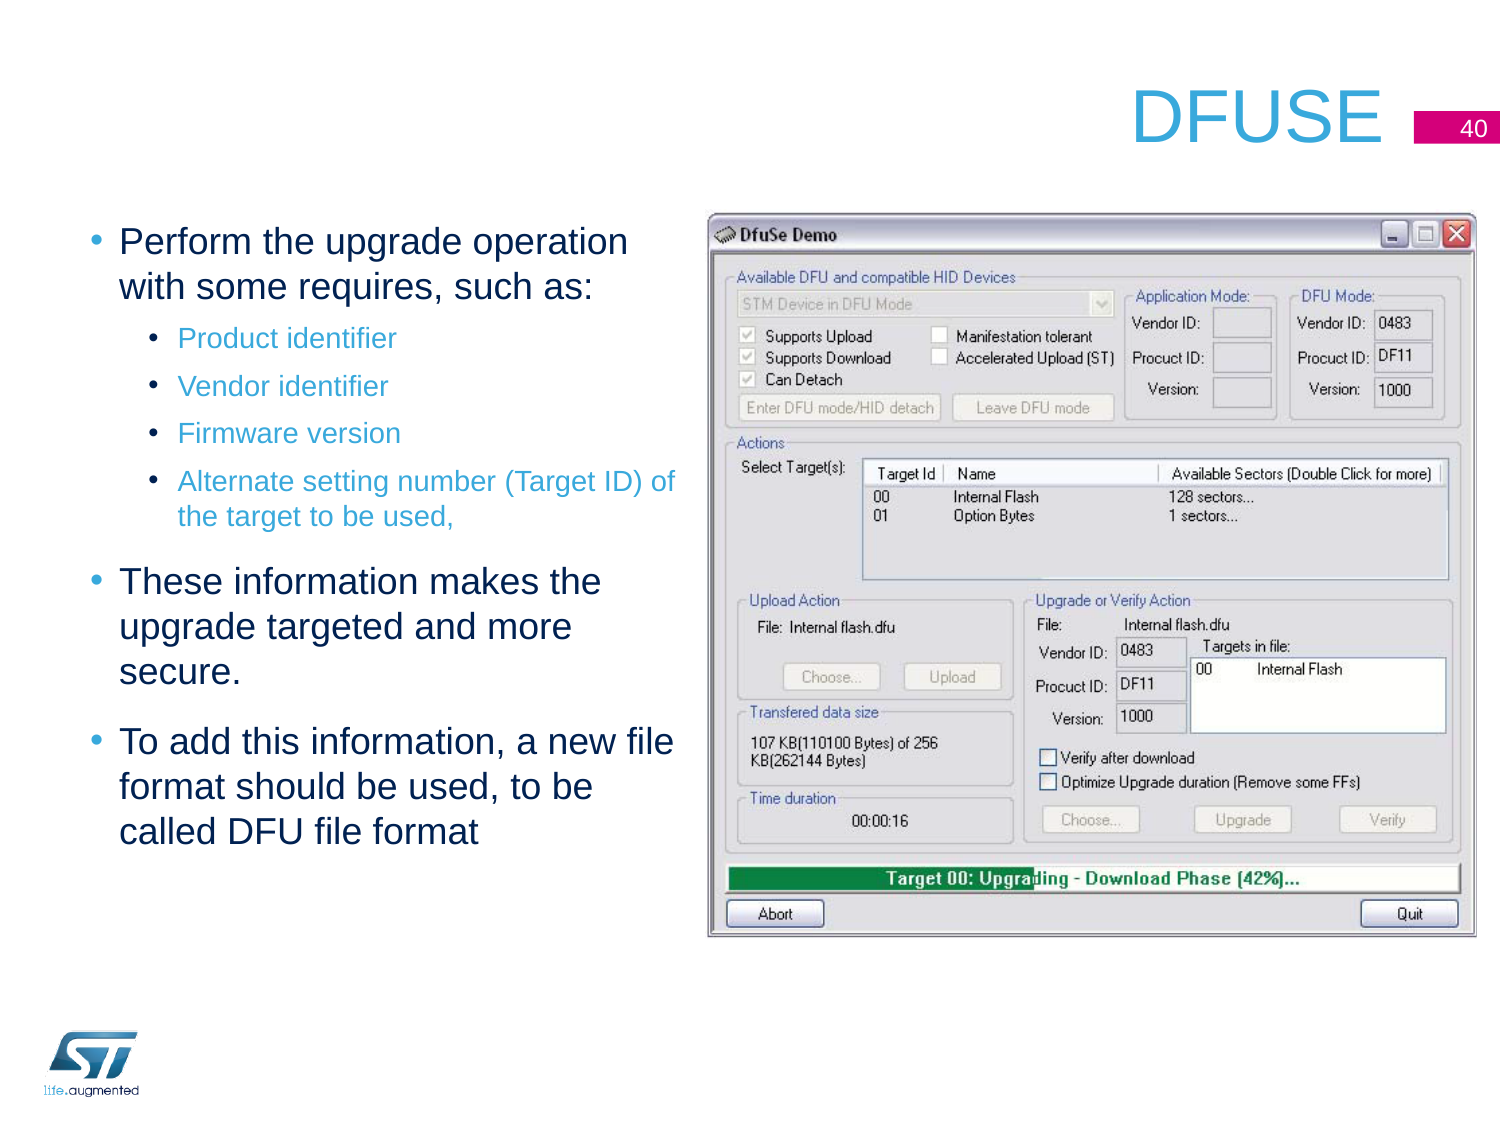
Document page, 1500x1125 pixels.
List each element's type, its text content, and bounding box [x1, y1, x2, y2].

picture [36, 1022, 147, 1103]
list Perform the upgrade operation with some requires, such as: Product identifier Vendor identifier Firmware version Alternate setting number (Target ID) of the target to be used, These information makes the upgrade targeted and more secure. To add this information, a new file format should be used, to be called DFU file format [74, 209, 702, 867]
slide_number 40 [1413, 111, 1500, 144]
picture [704, 209, 1477, 939]
title DFUSE [74, 18, 1400, 207]
